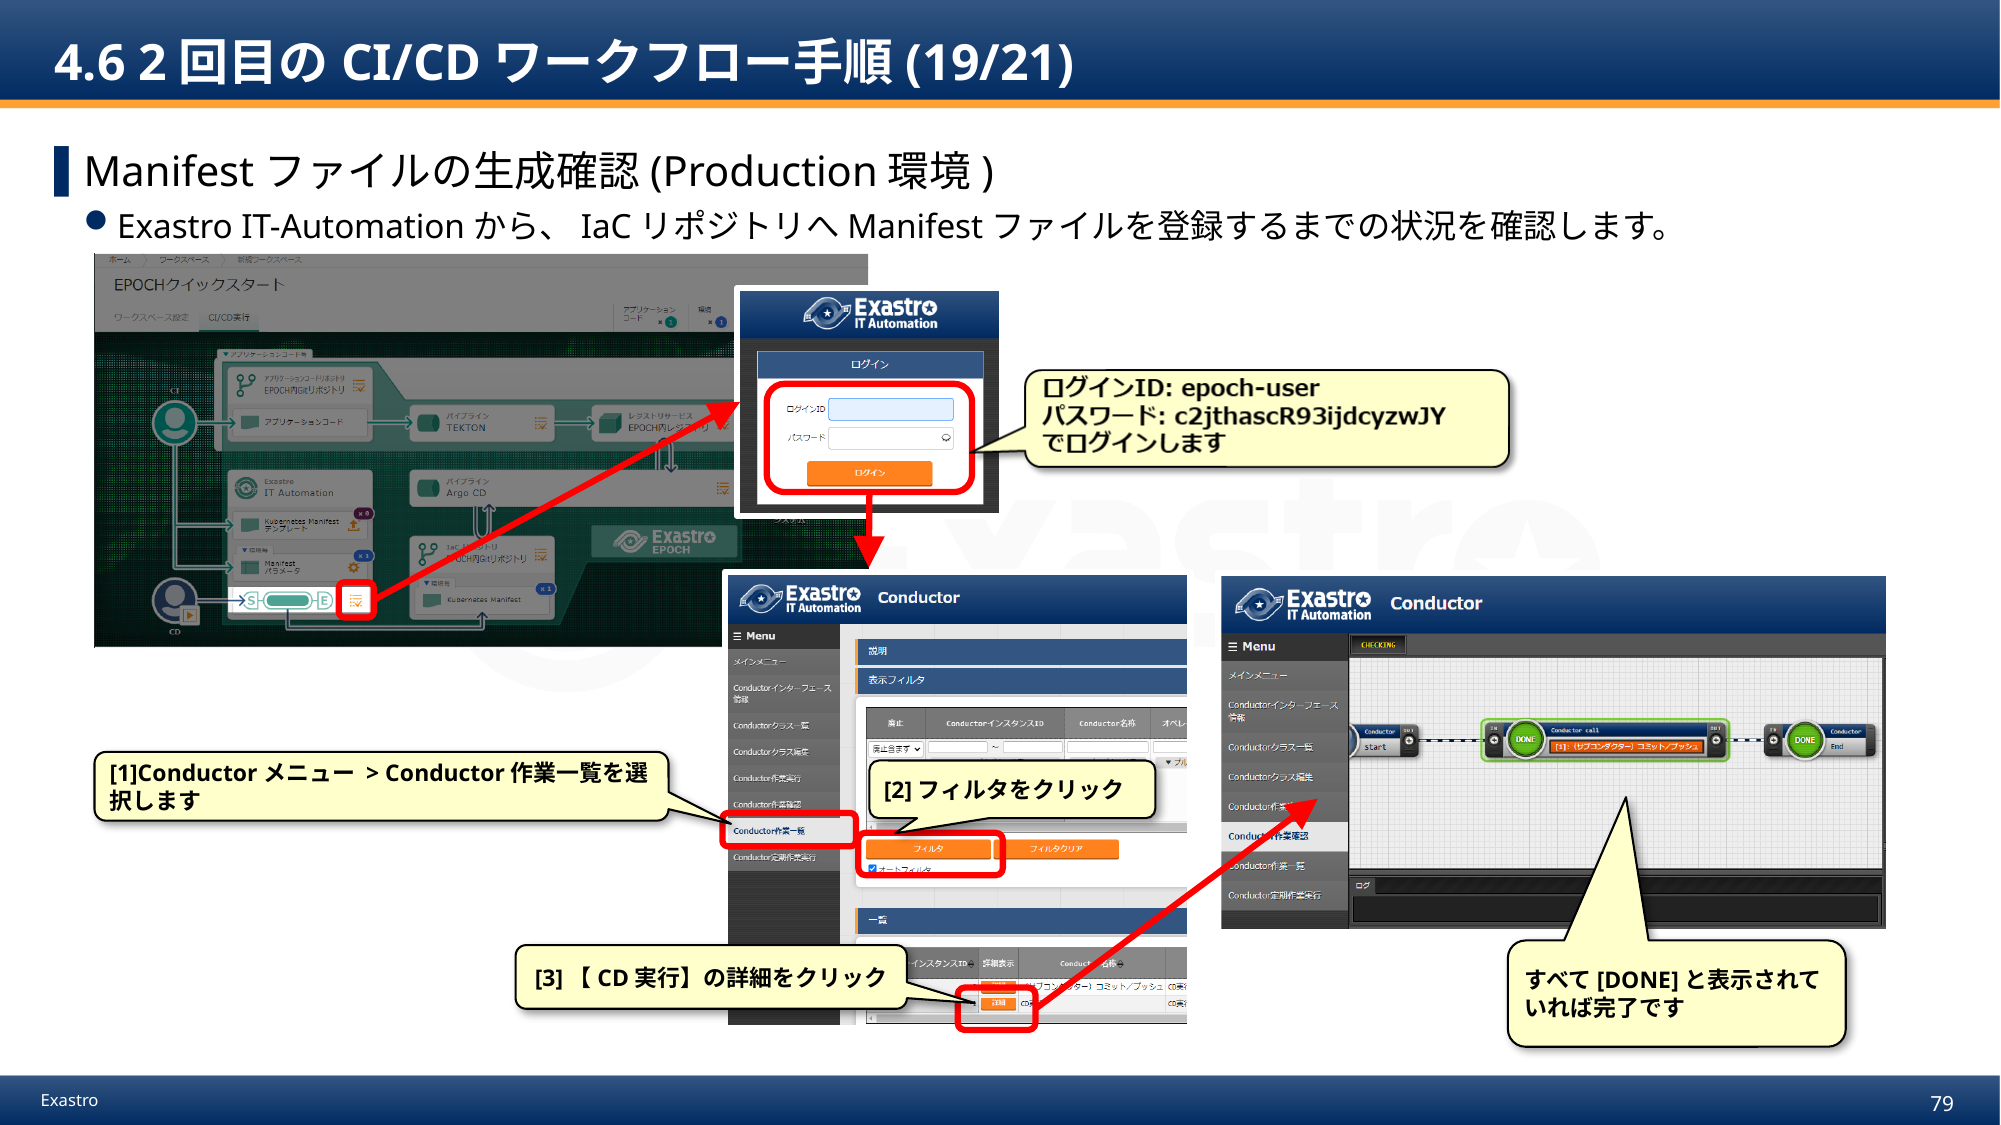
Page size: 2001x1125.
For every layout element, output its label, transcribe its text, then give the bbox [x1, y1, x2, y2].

title 4.6 2回目のCI/CDワークフロー手順(19/21) [39, 18, 1961, 96]
picture [0, 0, 2000, 1125]
list Manifestファイルの生成確認(Production環境) Exastro IT-Automationから、IaCリポジトリへManifestファイルを登録するまでの状況を確認します。 [39, 137, 1961, 338]
text_box [3]【CD実行】の詳細をクリック [515, 945, 722, 1009]
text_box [94, 253, 869, 648]
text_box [373, 401, 741, 601]
text_box すべて[DONE]と表示されていれば完了です [1507, 938, 1846, 1047]
text_box [1]Conductorメニュー > Conductor作業一覧を選択します [94, 751, 722, 822]
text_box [1035, 798, 1318, 1009]
